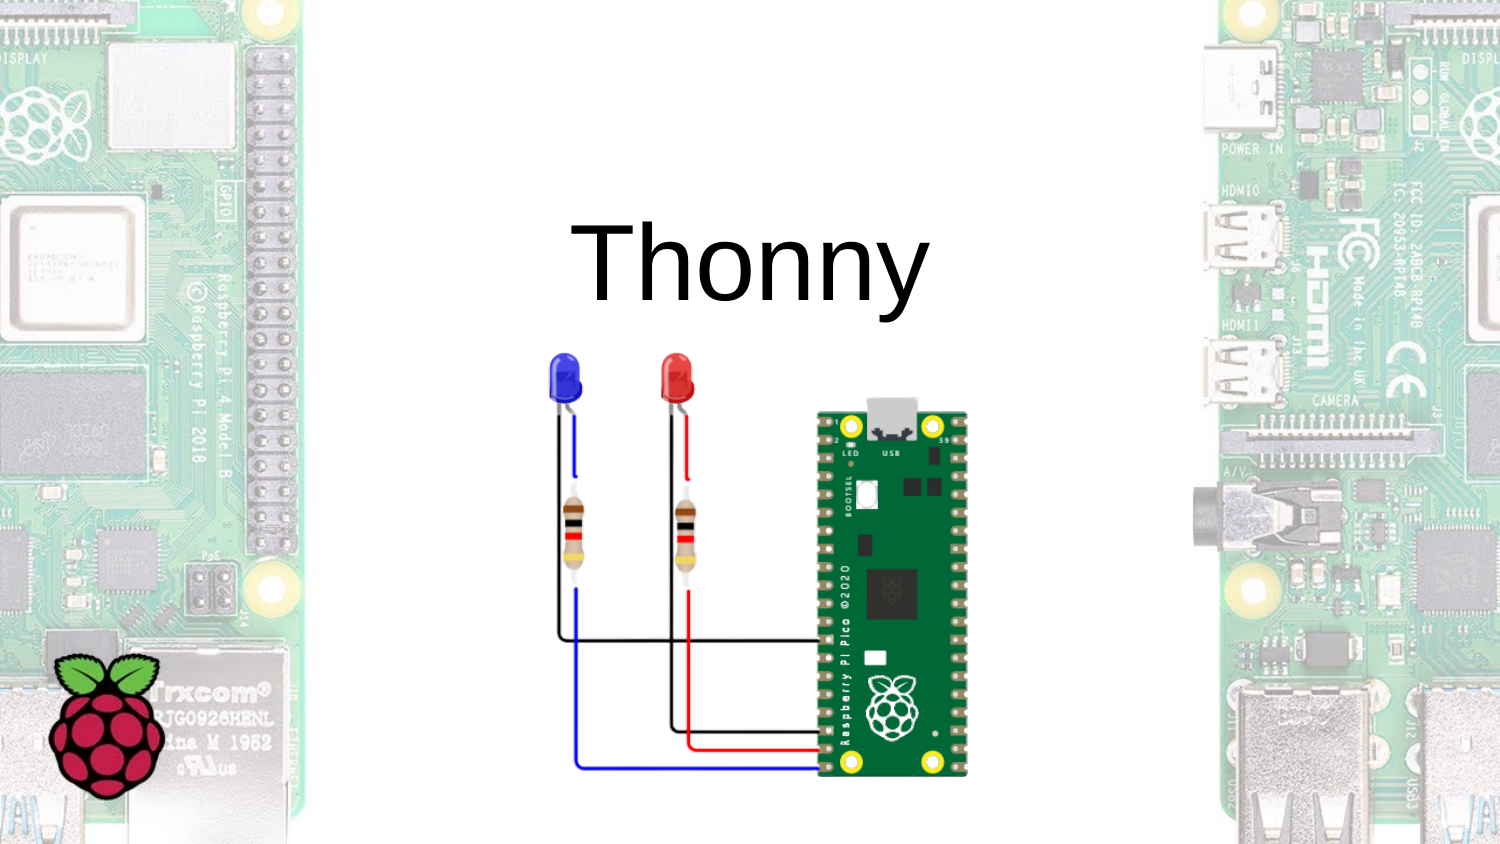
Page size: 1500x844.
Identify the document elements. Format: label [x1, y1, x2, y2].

text_box [0, 0, 1500, 844]
picture [498, 324, 1002, 815]
